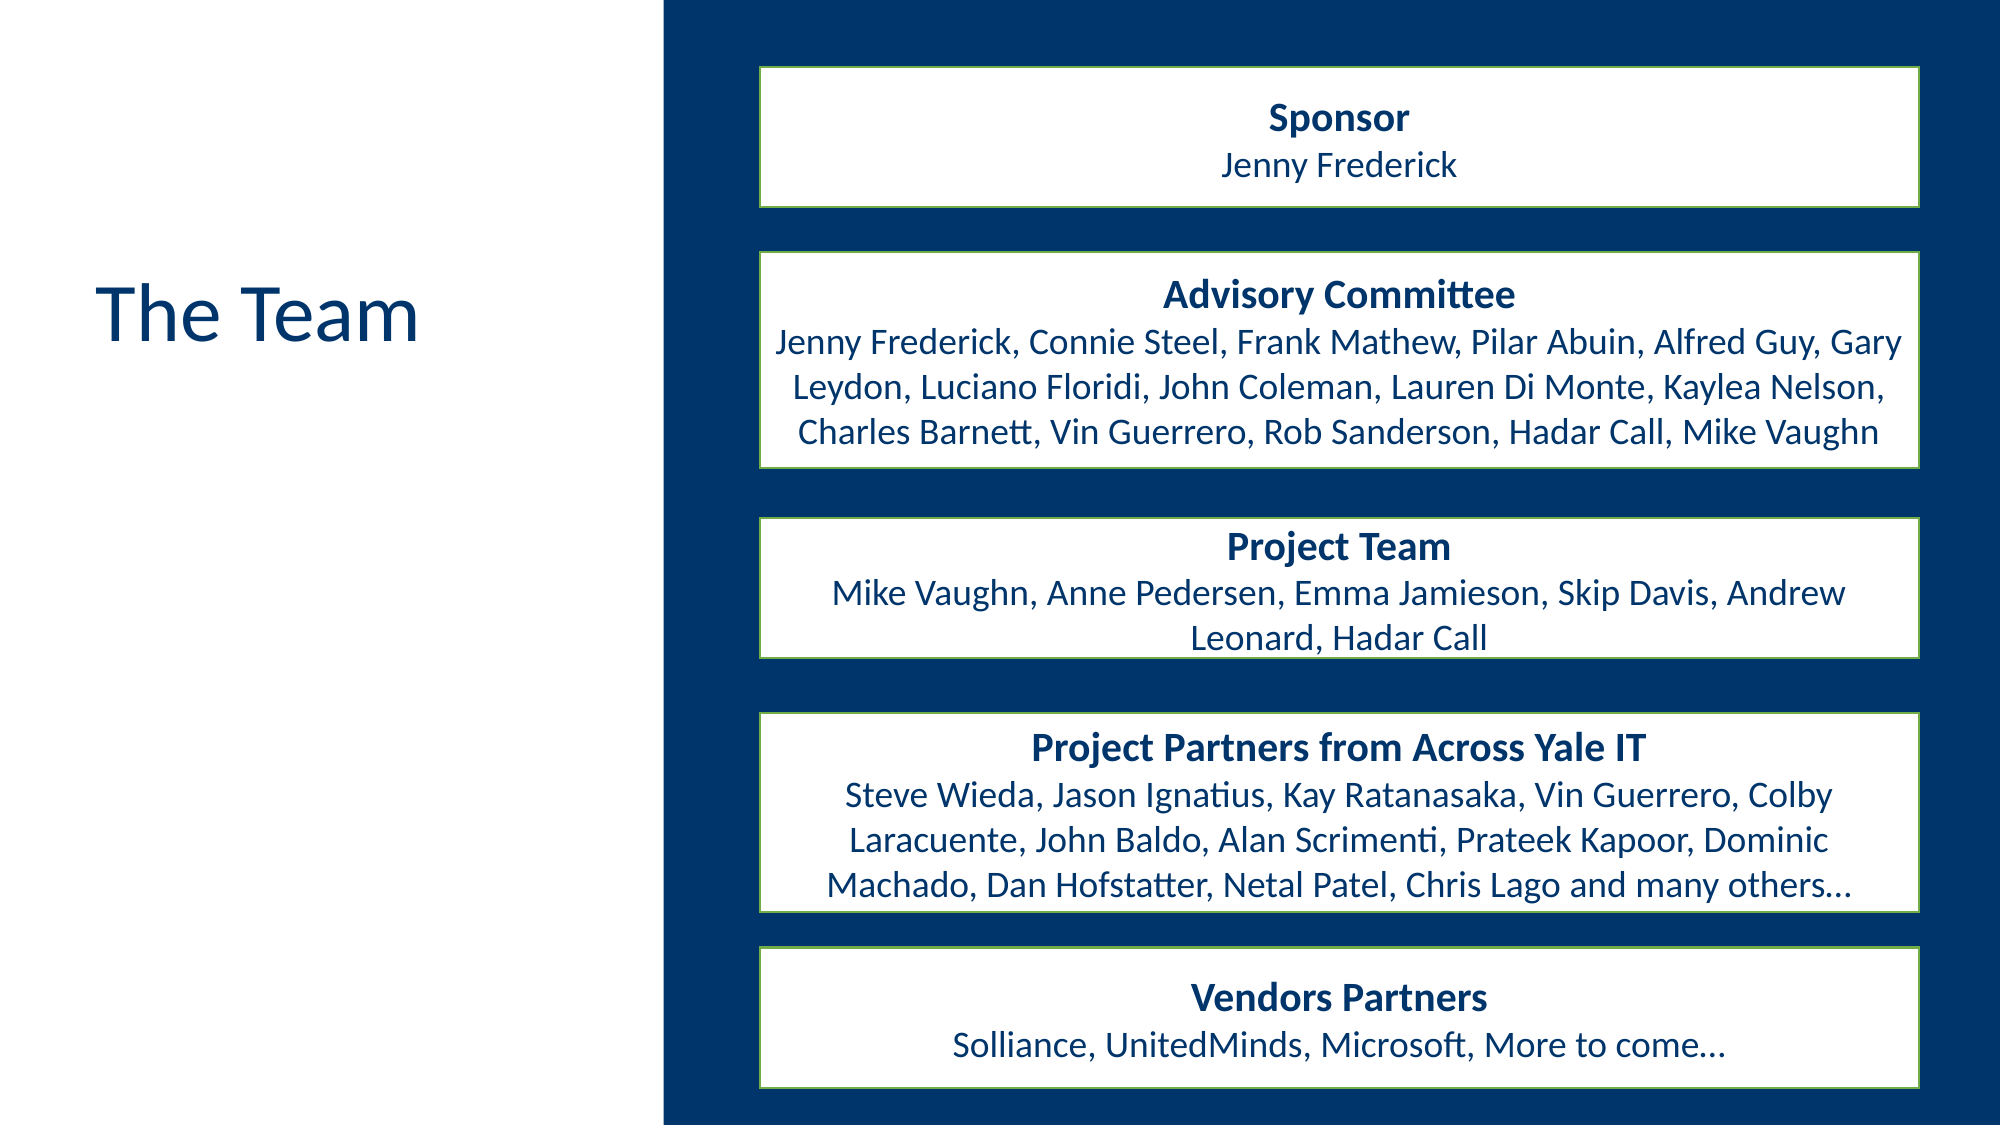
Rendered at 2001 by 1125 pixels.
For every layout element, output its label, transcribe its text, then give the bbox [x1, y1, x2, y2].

text_box Project Team Mike Vaughn, Anne Pedersen, Emma Jamieson, Skip Davis, Andrew Leonard, Hadar Call [759, 517, 1920, 659]
text_box Vendors Partners Solliance, UnitedMinds, Microsoft, More to come… [759, 946, 1920, 1089]
text_box Project Partners from Across Yale IT Steve Wieda, Jason Ignatius, Kay Ratanasaka, Vin Guerrero, Colby Laracuente, John Baldo, Alan Scrimenti, Prateek Kapoor, Dominic Machado, Dan Hofstatter, Netal Patel, Chris Lago and many others… [759, 712, 1920, 913]
text_box Sponsor Jenny Frederick [759, 66, 1920, 208]
text_box Advisory Committee Jenny Frederick, Connie Steel, Frank Mathew, Pilar Abuin, Alfred Guy, Gary Leydon, Luciano Floridi, John Coleman, Lauren Di Monte, Kaylea Nelson, Charles Barnett, Vin Guerrero, Rob Sanderson, Hadar Call, Mike Vaughn [759, 251, 1920, 469]
text_box The Team [81, 262, 579, 488]
